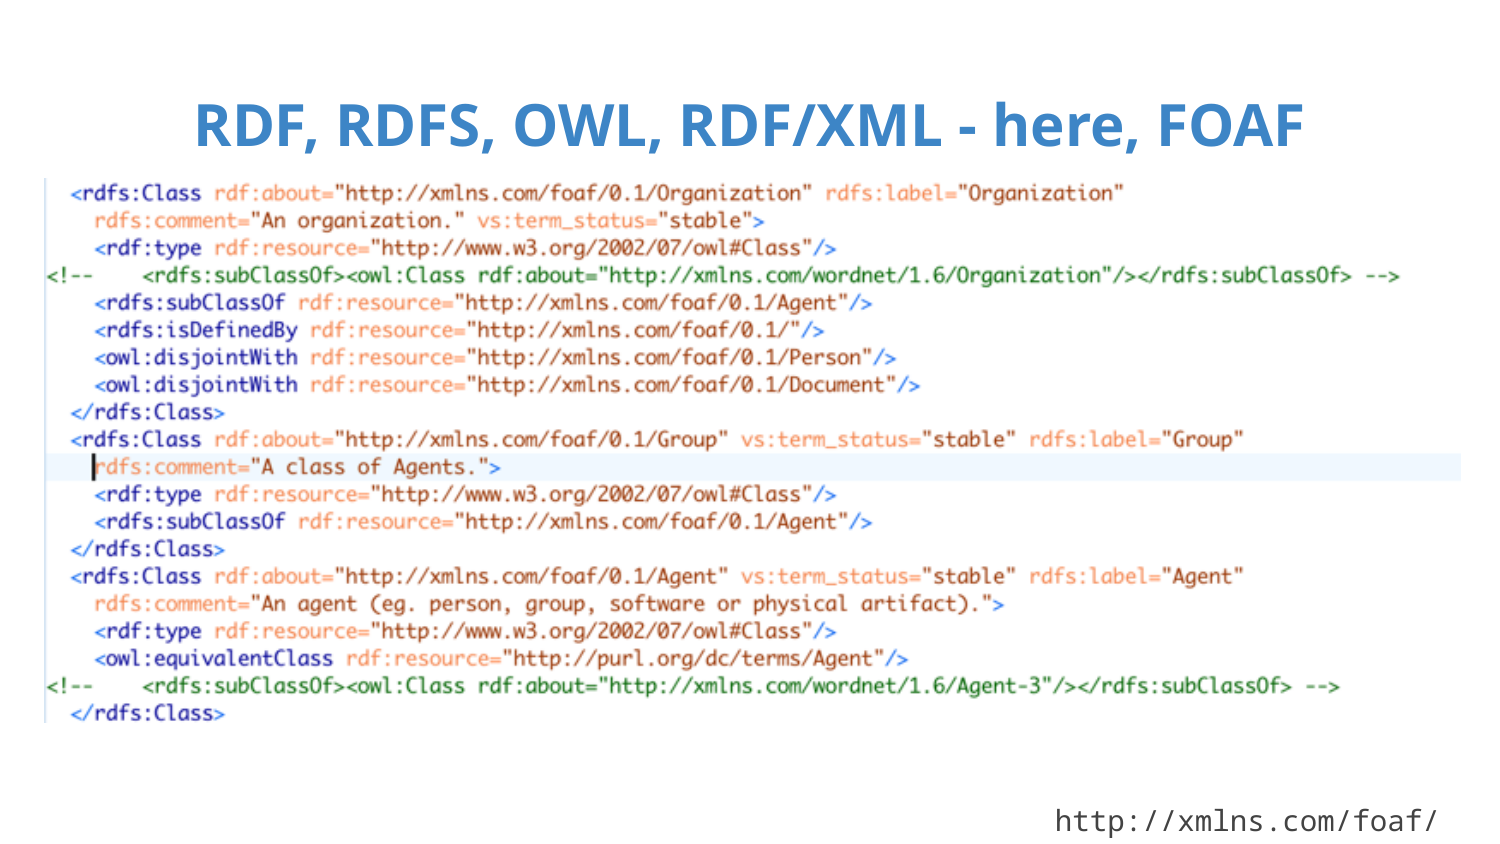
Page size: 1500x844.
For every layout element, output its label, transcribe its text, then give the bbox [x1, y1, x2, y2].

title RDF, RDFS, OWL, RDF/XML - here, FOAF [51, 72, 1449, 167]
picture [44, 177, 1462, 724]
list http://xmlns.com/foaf/spec/ [1039, 782, 1490, 844]
